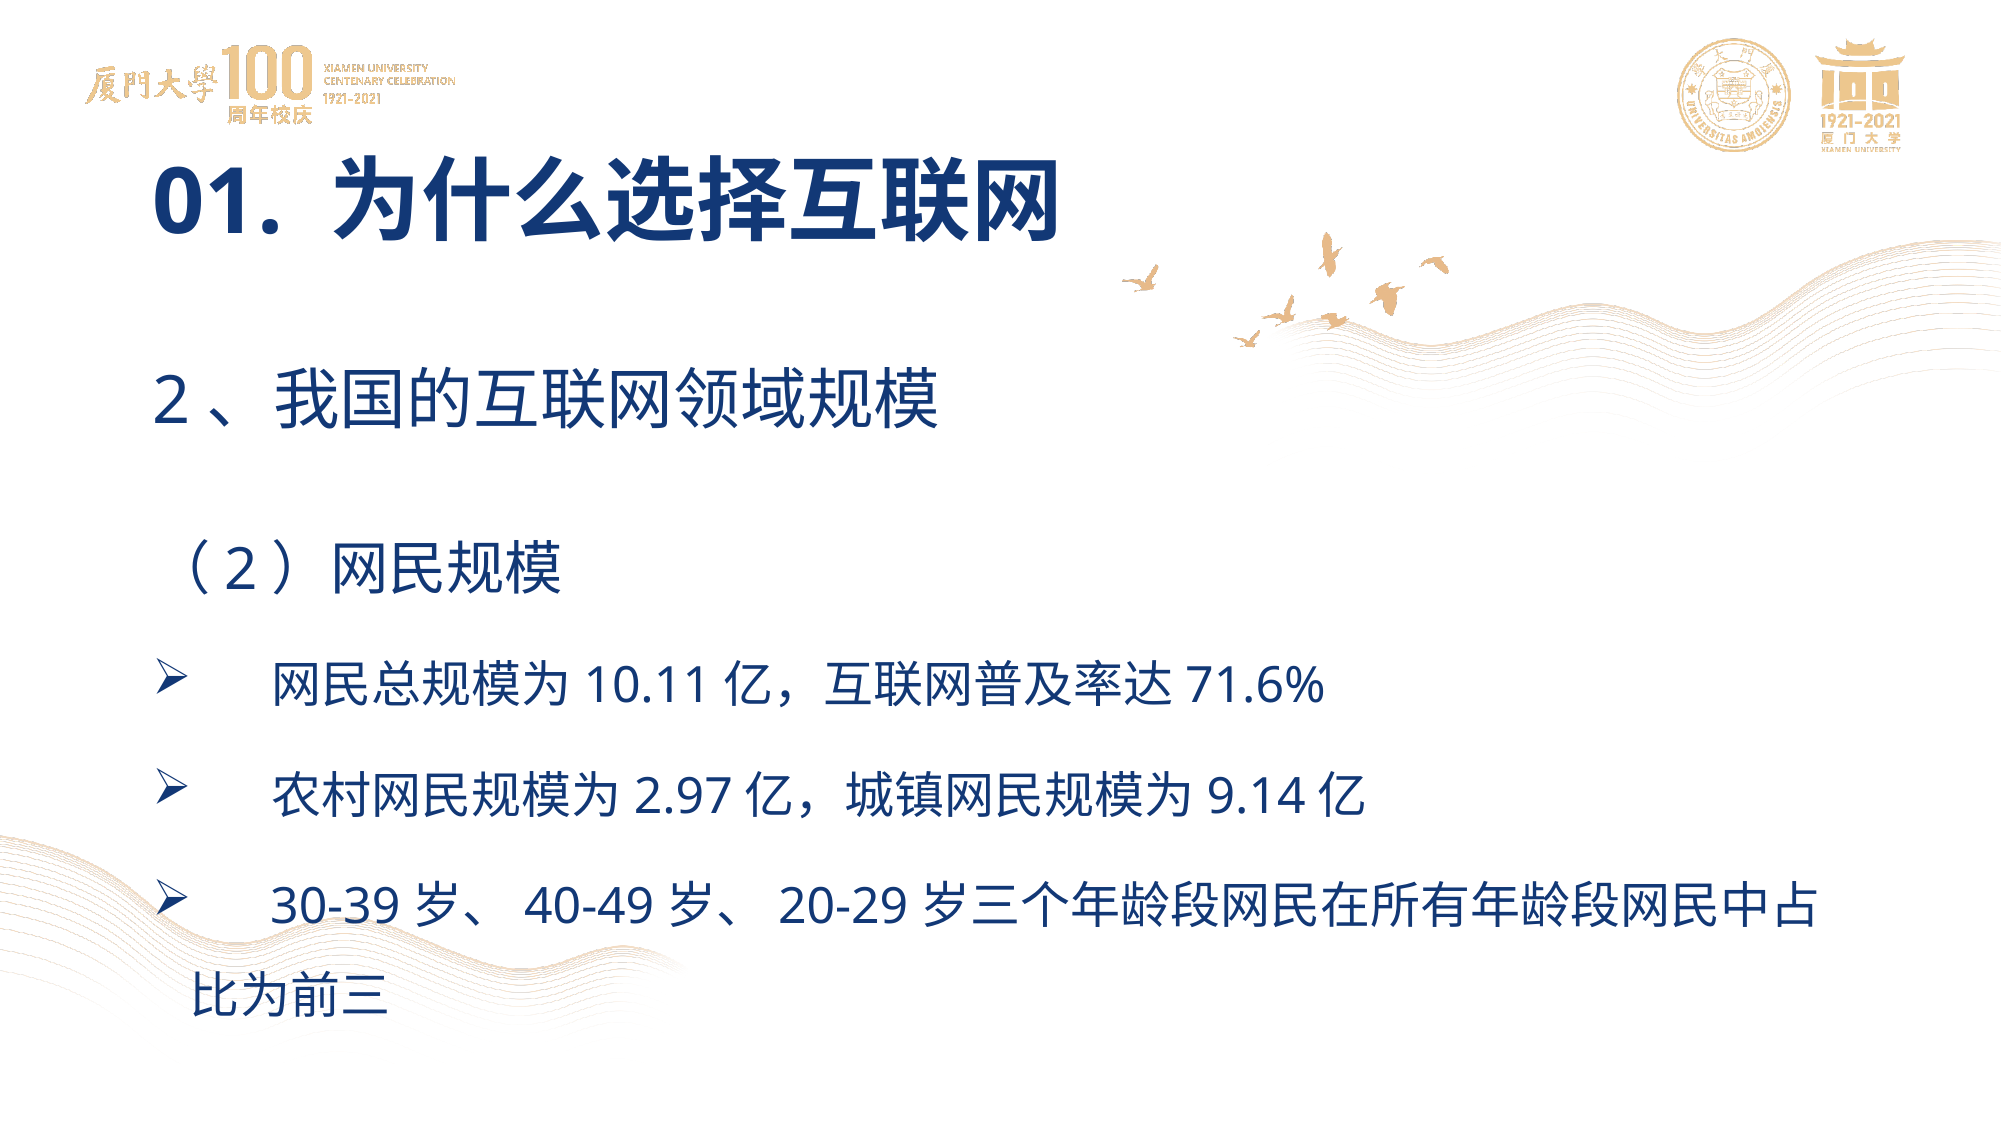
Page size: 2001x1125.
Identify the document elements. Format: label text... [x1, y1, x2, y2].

text_box 2、我国的互联网领域规模 [137, 349, 1071, 445]
title 01. 为什么选择互联网 [137, 129, 1863, 278]
list （2）网民规模 网民总规模为10.11亿，互联网普及率达71.6% 农村网民规模为2.97亿，城镇网民规模为9.14亿 30-39岁、40-49岁、20-29岁三个年龄段网民在所有年龄段网民中占 比为前三 [137, 489, 1863, 1040]
picture [1660, 24, 1922, 172]
picture [1071, 208, 2001, 760]
picture [74, 34, 465, 131]
picture [0, 759, 783, 1064]
